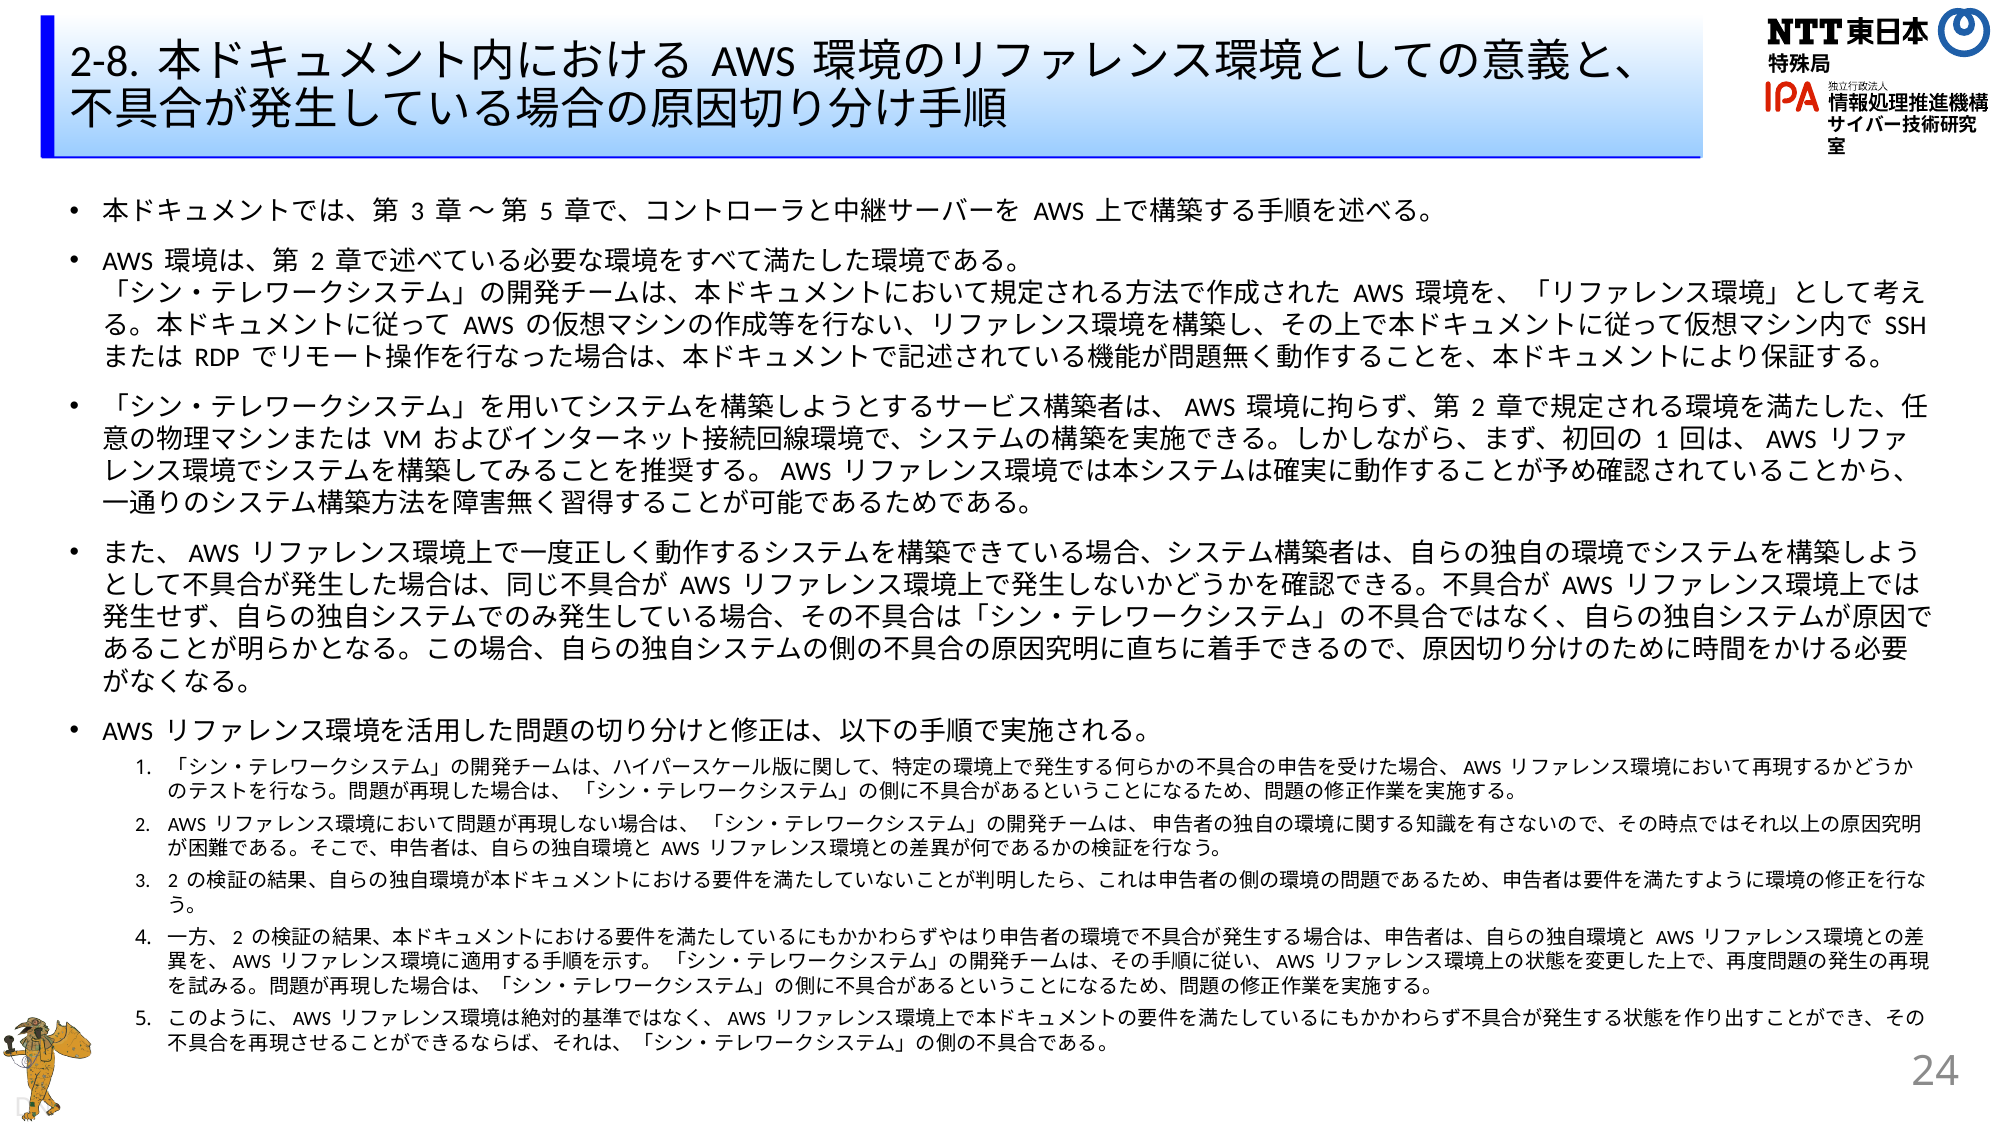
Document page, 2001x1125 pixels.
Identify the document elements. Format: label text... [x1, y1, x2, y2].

list 本ドキュメントでは、第 3 章 ～ 第 5 章で、コントローラと中継サーバーを AWS 上で構築する手順を述べる。 AWS 環境は、第 2 章で述べている必要な環境をすべて満たした環境である。 「シン・テレワークシステム」の開発チームは、本ドキュメントにおいて規定される方法で作成された AWS 環境を、「リファレンス環境」として考える。本ドキュメントに従って AWS の仮想マシンの作成等を行ない、リファレンス環境を構築し、その上で本ドキュメントに従って仮想マシン内で SSH または RDP でリモート操作を行なった場合は、本ドキュメントで記述されている機能が問題無く動作することを、本ドキュメントにより保証する。 「シン・テレワークシステム」を用いてシステムを構築しようとするサービス構築者は、AWS 環境に拘らず、第 2 章で規定される環境を満たした、任意の物理マシンまたは VM およびインターネット接続回線環境で、システムの構築を実施できる。しかしながら、まず、初回の 1 回は、AWS リファレンス環境でシステムを構築してみることを推奨する。AWS リファレンス環境では本システムは確実に動作することが予め確認されていることから、一通りのシステム構築方法を障害無く習得することが可能であるためである。 また、AWS リファレンス環境上で一度正しく動作するシステムを構築できている場合、システム構築者は、自らの独自の環境でシステムを構築しようとして不具合が発生した場合は、同じ不具合が AWS リファレンス環境上で発生しないかどうかを確認できる。不具合が AWS リファレンス環境上では発生せず、自らの独自システムでのみ発生している場合、その不具合は「シン・テレワークシステム」の不具合ではなく、自らの独自システムが原因であることが明らかとなる。この場合、自らの独自システムの側の不具合の原因究明に直ちに着手できるので、原因切り分けのために時間をかける必要がなくなる。 AWS リファレンス環境を活用した問題の切り分けと修正は、以下の手順で実施される。 「シン・テレワークシステム」の開発チームは、ハイパースケール版に関して、特定の環境上で発生する何らかの不具合の申告を受けた場合、AWS リファレンス環境において再現するかどうかのテストを行なう。問題が再現した場合は、 「シン・テレワークシステム」の側に不具合があるということになるため、問題の修正作業を実施する。 AWS リファレンス環境において問題が再現しない場合は、 「シン・テレワークシステム」の開発チームは、 申告者の独自の環境に関する知識を有さないので、その時点ではそれ以上の原因究明が困難である。そこで、申告者は、自らの独自環境と AWS リファレンス環境との差異が何であるかの検証を行なう。 2 の検証の結果、自らの独自環境が本ドキュメントにおける要件を満たしていないことが判明したら、これは申告者の側の環境の問題であるため、申告者は要件を満たすように環境の修正を行なう。 一方、2 の検証の結果、本ドキュメントにおける要件を満たしているにもかかわらずやはり申告者の環境で不具合が発生する場合は、申告者は、自らの独自環境と AWS リファレンス環境との差異を、AWS リファレンス環境に適用する手順を示す。 「シン・テレワークシステム」の開発チームは、その手順に従い、AWS リファレンス環境上の状態を変更した上で、再度問題の発生の再現を試みる。問題が再現した場合は、「シン・テレワークシステム」の側に不具合があるということになるため、問題の修正作業を実施する。 このように、AWS リファレンス環境は絶対的基準ではなく、AWS リファレンス環境上で本ドキュメントの要件を満たしているにもかかわらず不具合が発生する状態を作り出すことができ、その不具合を再現させることができるならば、それは、「シン・テレワークシステム」の側の不具合である。 [54, 186, 1949, 1092]
slide_number 24 [1412, 1042, 1975, 1103]
title 2-8. 本ドキュメント内における AWS 環境のリファレンス環境としての意義と、不具合が発生している場合の原因切り分け手順 [54, 30, 1703, 143]
